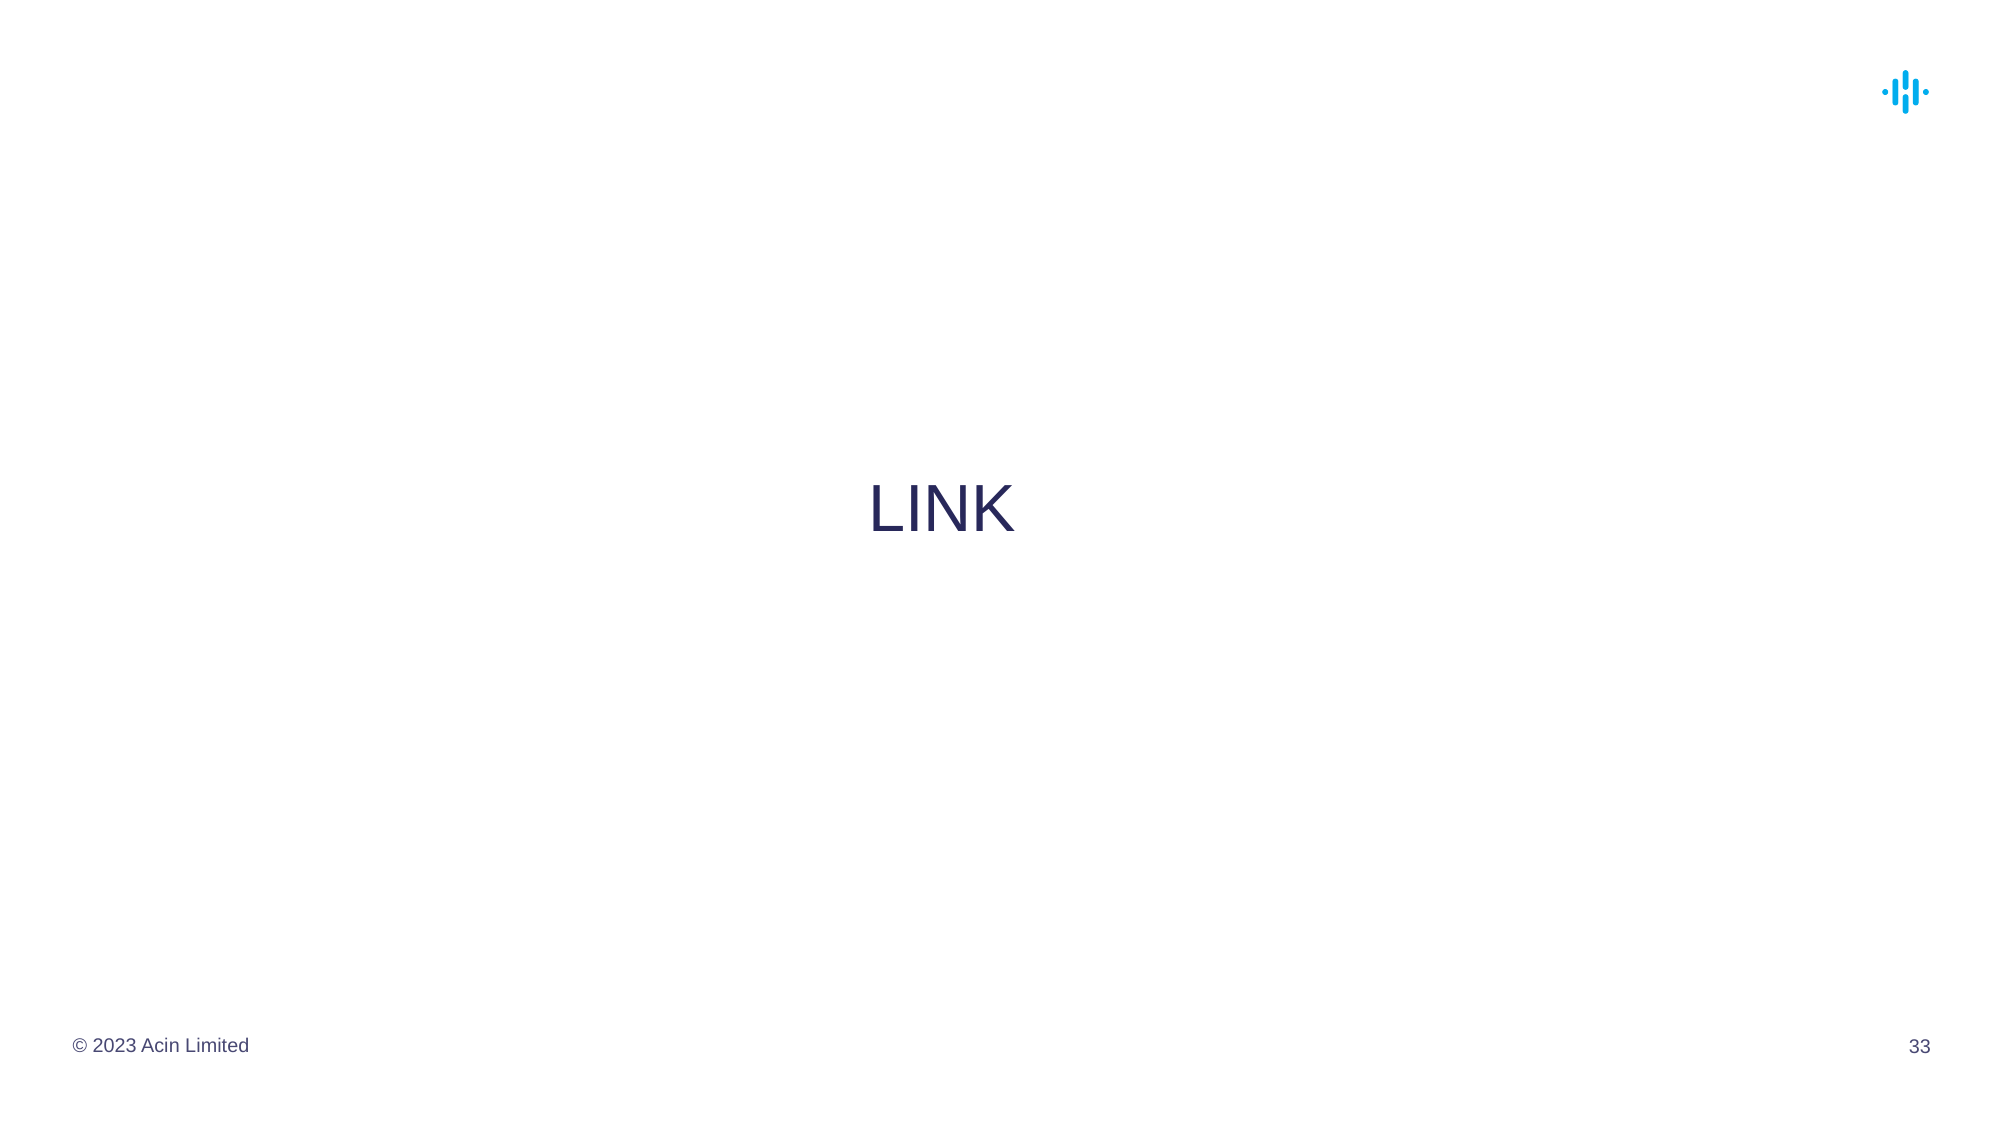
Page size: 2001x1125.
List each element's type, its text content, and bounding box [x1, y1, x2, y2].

picture [1882, 70, 1929, 114]
title LINK [281, 473, 1604, 652]
slide_number 33 [1846, 1029, 1931, 1062]
footer © 2023 Acin Limited [72, 1028, 773, 1062]
